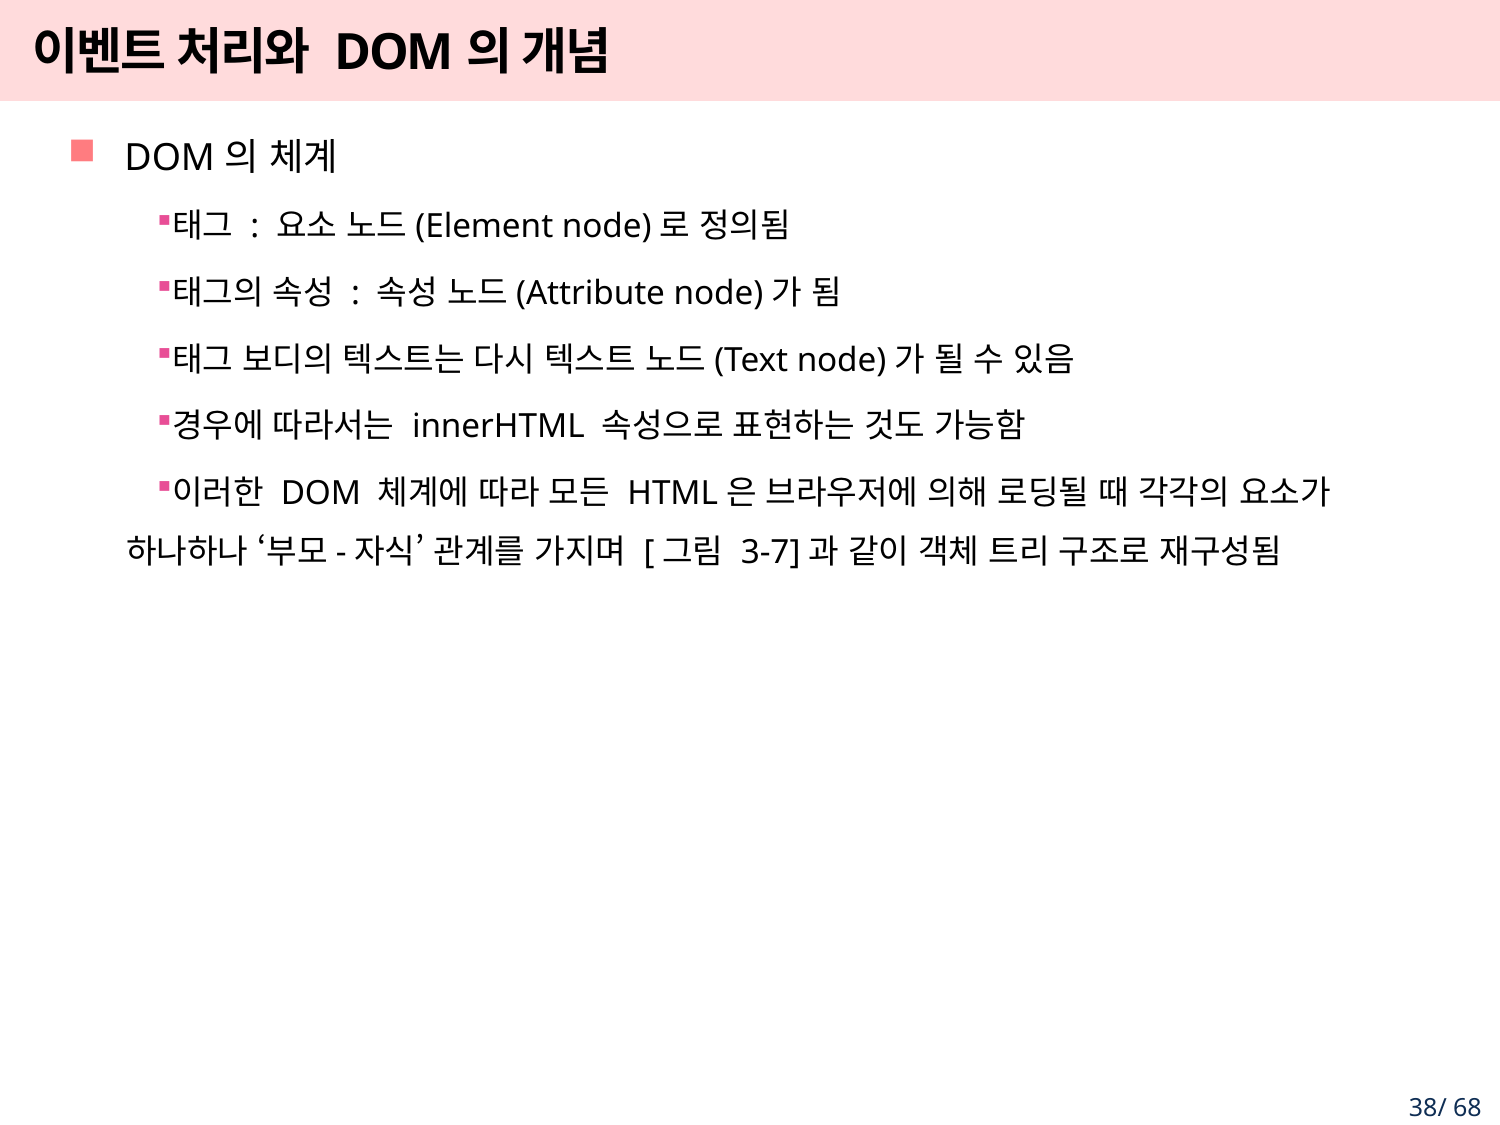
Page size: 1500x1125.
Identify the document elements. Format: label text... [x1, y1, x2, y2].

list DOM의 체계 태그 : 요소 노드(Element node)로 정의됨 태그의 속성 : 속성 노드(Attribute node)가 됨 태그 보디의 텍스트는 다시 텍스트 노드(Text node)가 될 수 있음 경우에 따라서는 innerHTML 속성으로 표현하는 것도 가능함 이러한 DOM 체계에 따라 모든 HTML은 브라우저에 의해 로딩될 때 각각의 요소가 하나하나 ‘부모-자식’ 관계를 가지며 [그림 3-7]과 같이 객체 트리 구조로 재구성됨 [53, 125, 1425, 1005]
title 이벤트 처리와 DOM의 개념 [17, 10, 1295, 89]
